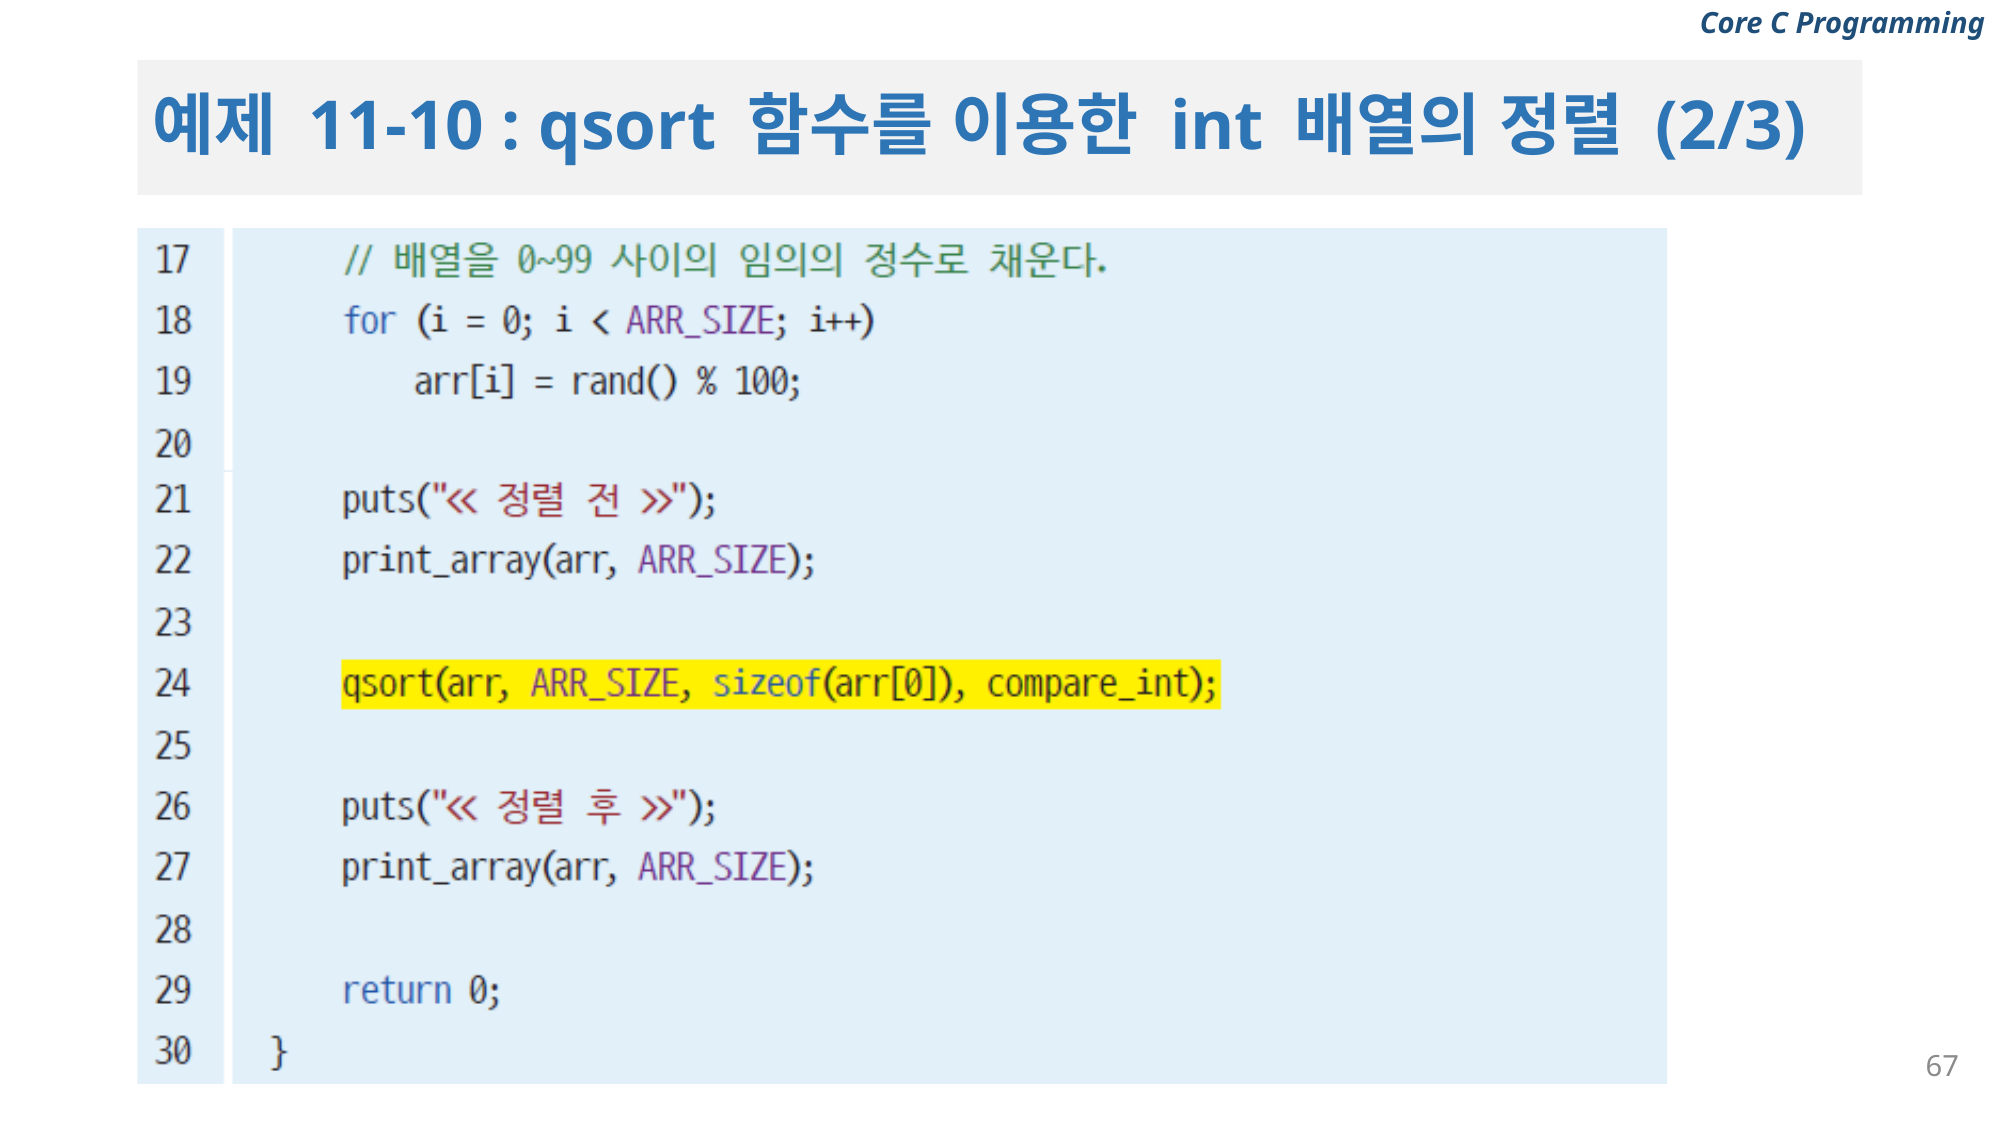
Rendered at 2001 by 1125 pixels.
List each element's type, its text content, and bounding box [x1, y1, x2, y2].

slide_number 67 [1850, 1028, 1975, 1107]
title 예제 11-10 : qsort 함수를 이용한 int 배열의 정렬 (2/3) [137, 59, 1863, 195]
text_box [137, 228, 1668, 1084]
